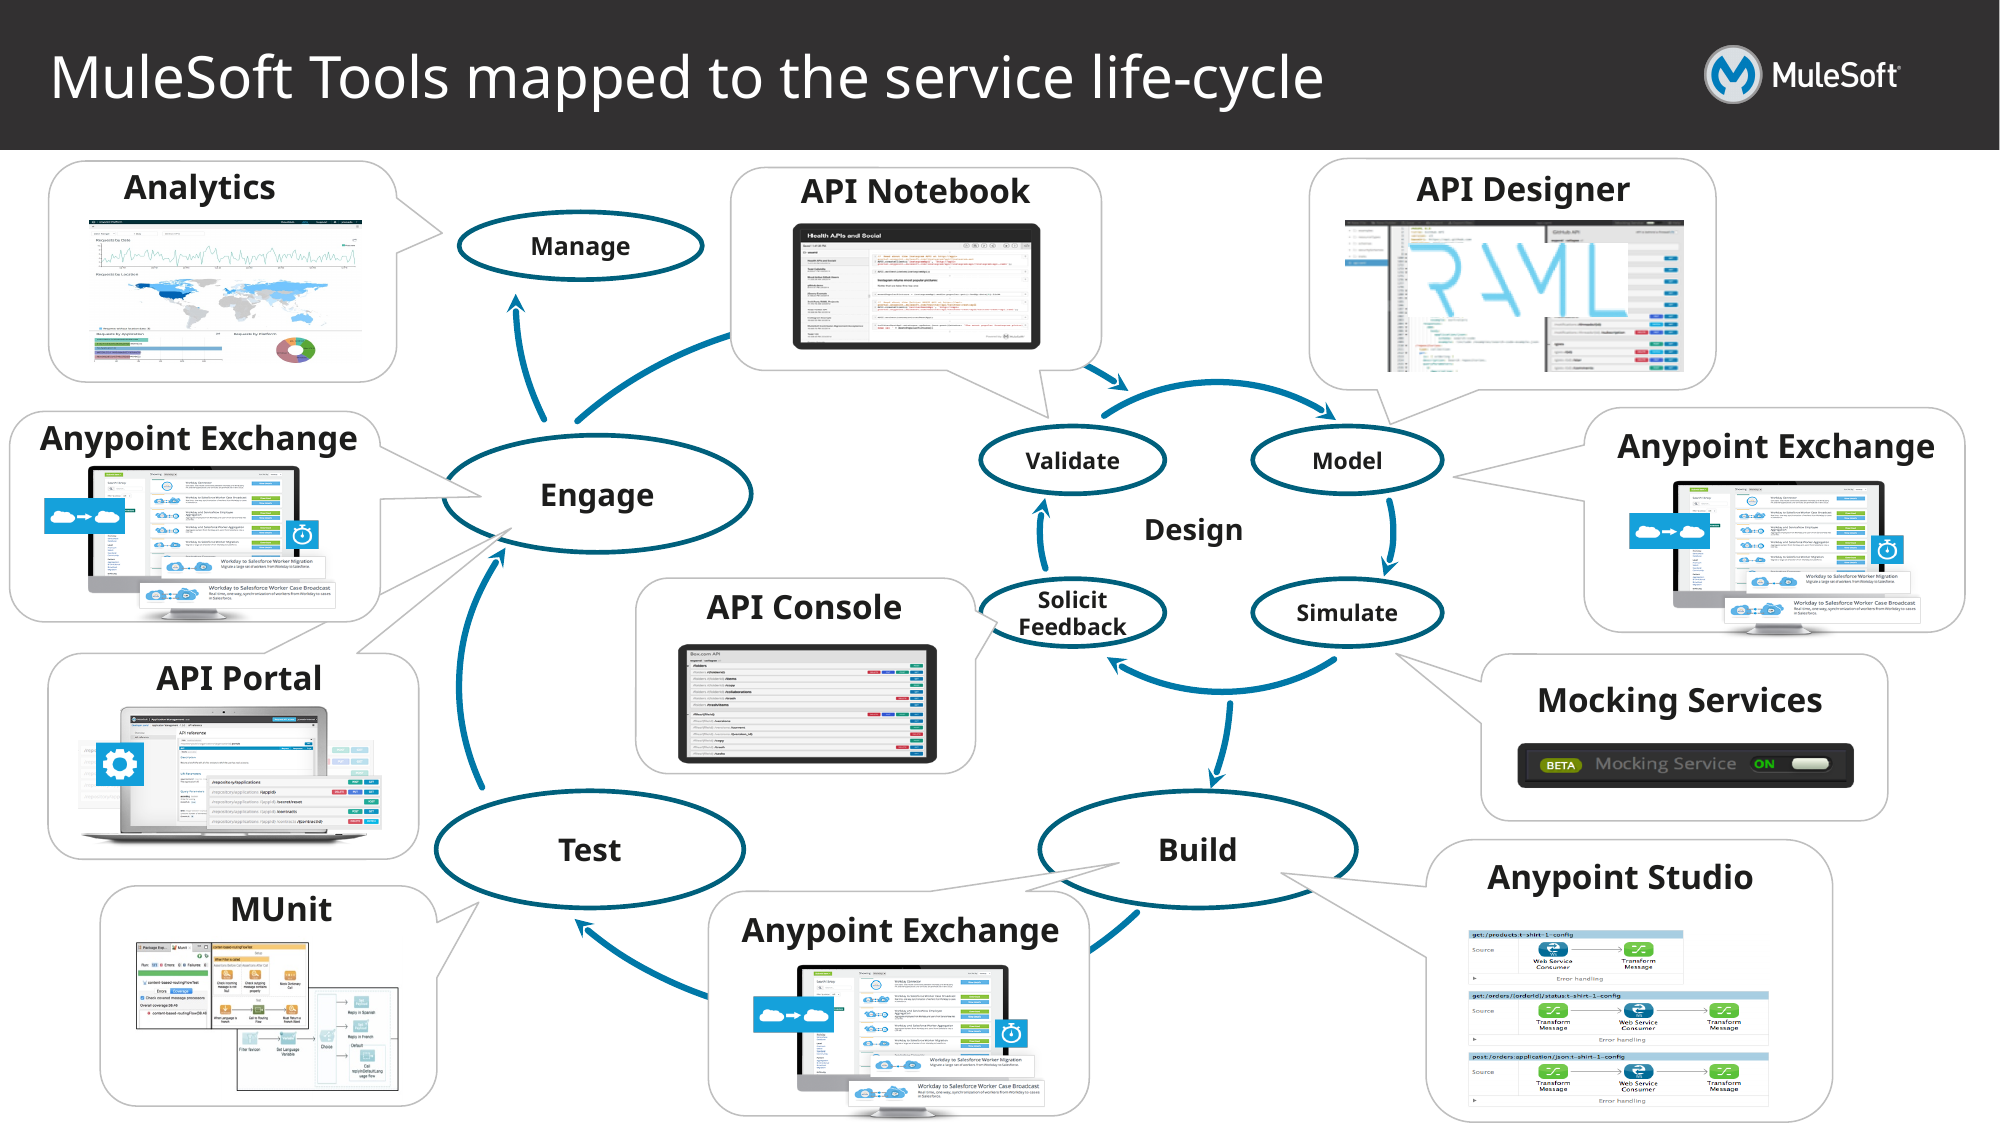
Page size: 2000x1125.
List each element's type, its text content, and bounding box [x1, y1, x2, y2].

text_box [708, 890, 1090, 1123]
text_box Test [436, 790, 744, 908]
text_box [509, 293, 725, 420]
title MuleSoft Tools mapped to the service life-cycle [29, 22, 1656, 119]
text_box [1036, 498, 1123, 569]
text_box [48, 156, 397, 383]
text_box [1093, 894, 1138, 948]
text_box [730, 159, 1102, 371]
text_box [9, 406, 386, 624]
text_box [47, 647, 419, 860]
text_box Model [1252, 426, 1443, 494]
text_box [1309, 158, 1717, 391]
text_box [1104, 381, 1337, 500]
text_box Design [1123, 500, 1297, 569]
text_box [1425, 839, 1833, 1123]
text_box Build [1039, 790, 1357, 908]
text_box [635, 575, 976, 774]
text_box [980, 691, 1231, 789]
text_box [577, 364, 1129, 574]
text_box Solicit Feedback [980, 578, 1165, 647]
text_box Manage [459, 211, 703, 280]
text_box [1480, 653, 1889, 822]
text_box Engage [444, 435, 752, 553]
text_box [1583, 407, 1966, 639]
text_box [1106, 569, 1335, 692]
text_box [1040, 881, 1079, 889]
text_box [458, 547, 630, 788]
text_box [574, 782, 1051, 996]
text_box Validate [980, 426, 1165, 494]
text_box Simulate [1252, 578, 1443, 647]
text_box [1297, 500, 1394, 577]
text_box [99, 878, 438, 1107]
picture [1704, 45, 1901, 104]
